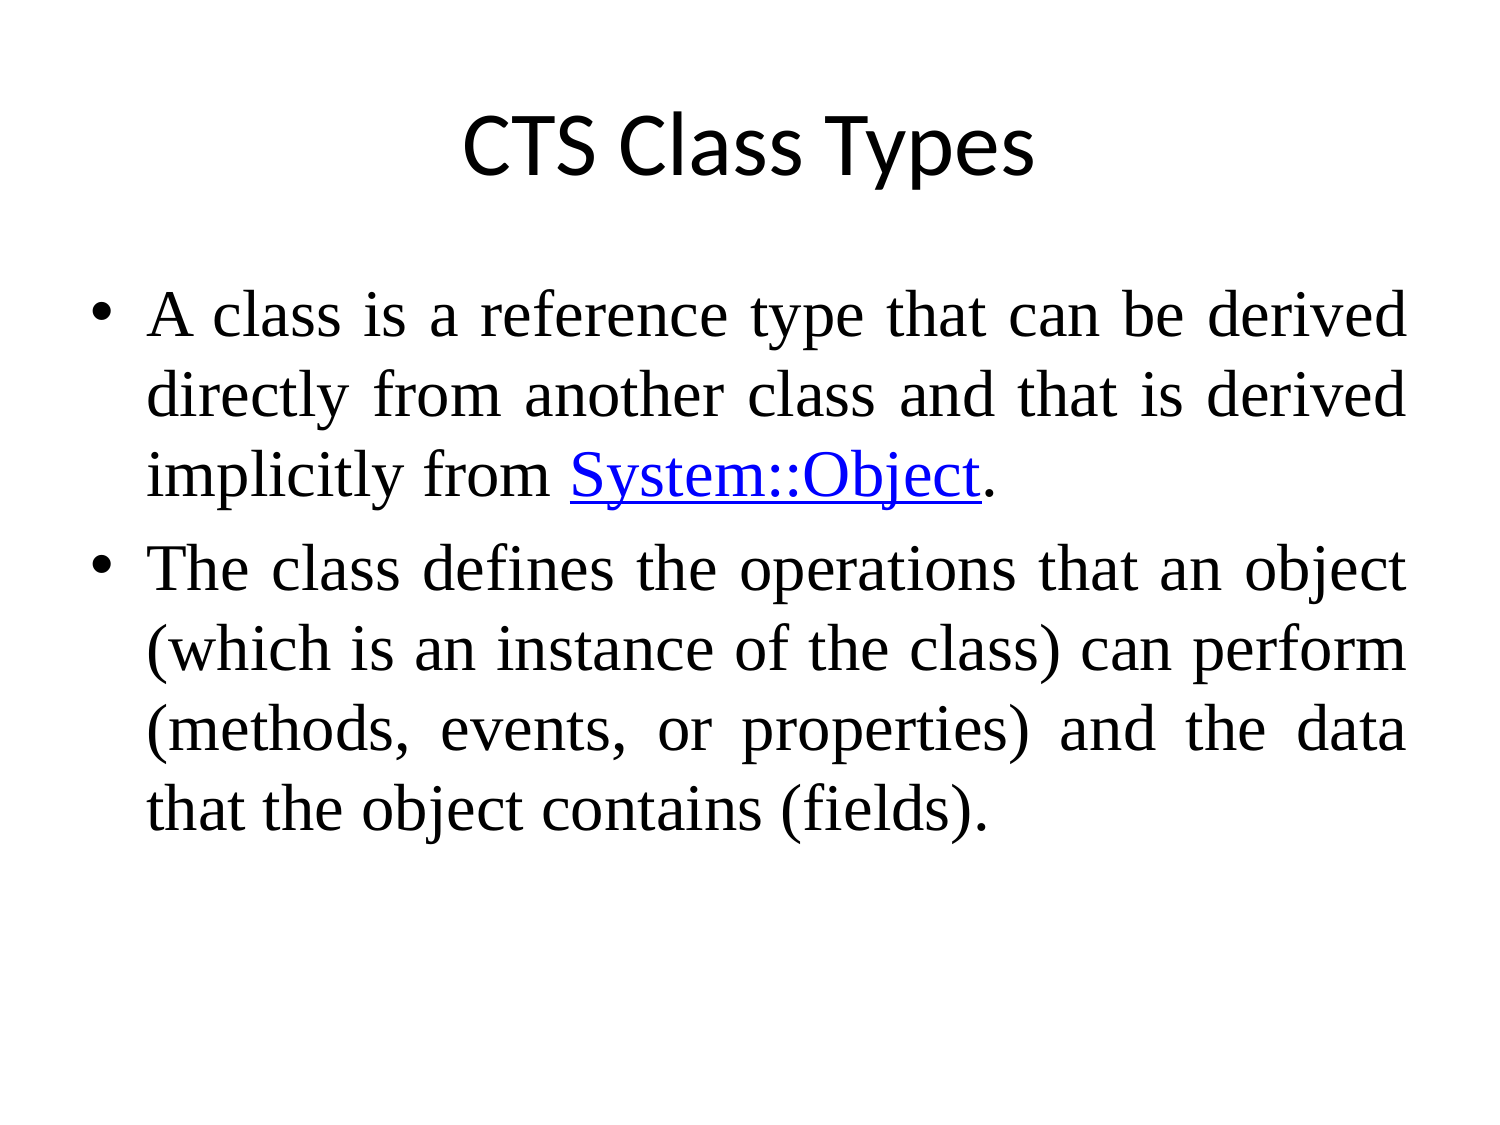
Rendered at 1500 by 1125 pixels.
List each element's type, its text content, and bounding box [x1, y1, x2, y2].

title CTS Class Types [75, 45, 1425, 233]
list A class is a reference type that can be derived directly from another class and that is derived implicitly from System::Object. The class defines the operations that an object (which is an instance of the class) can perform (methods, events, or properties) and the data that the object contains (fields). [75, 262, 1425, 1063]
